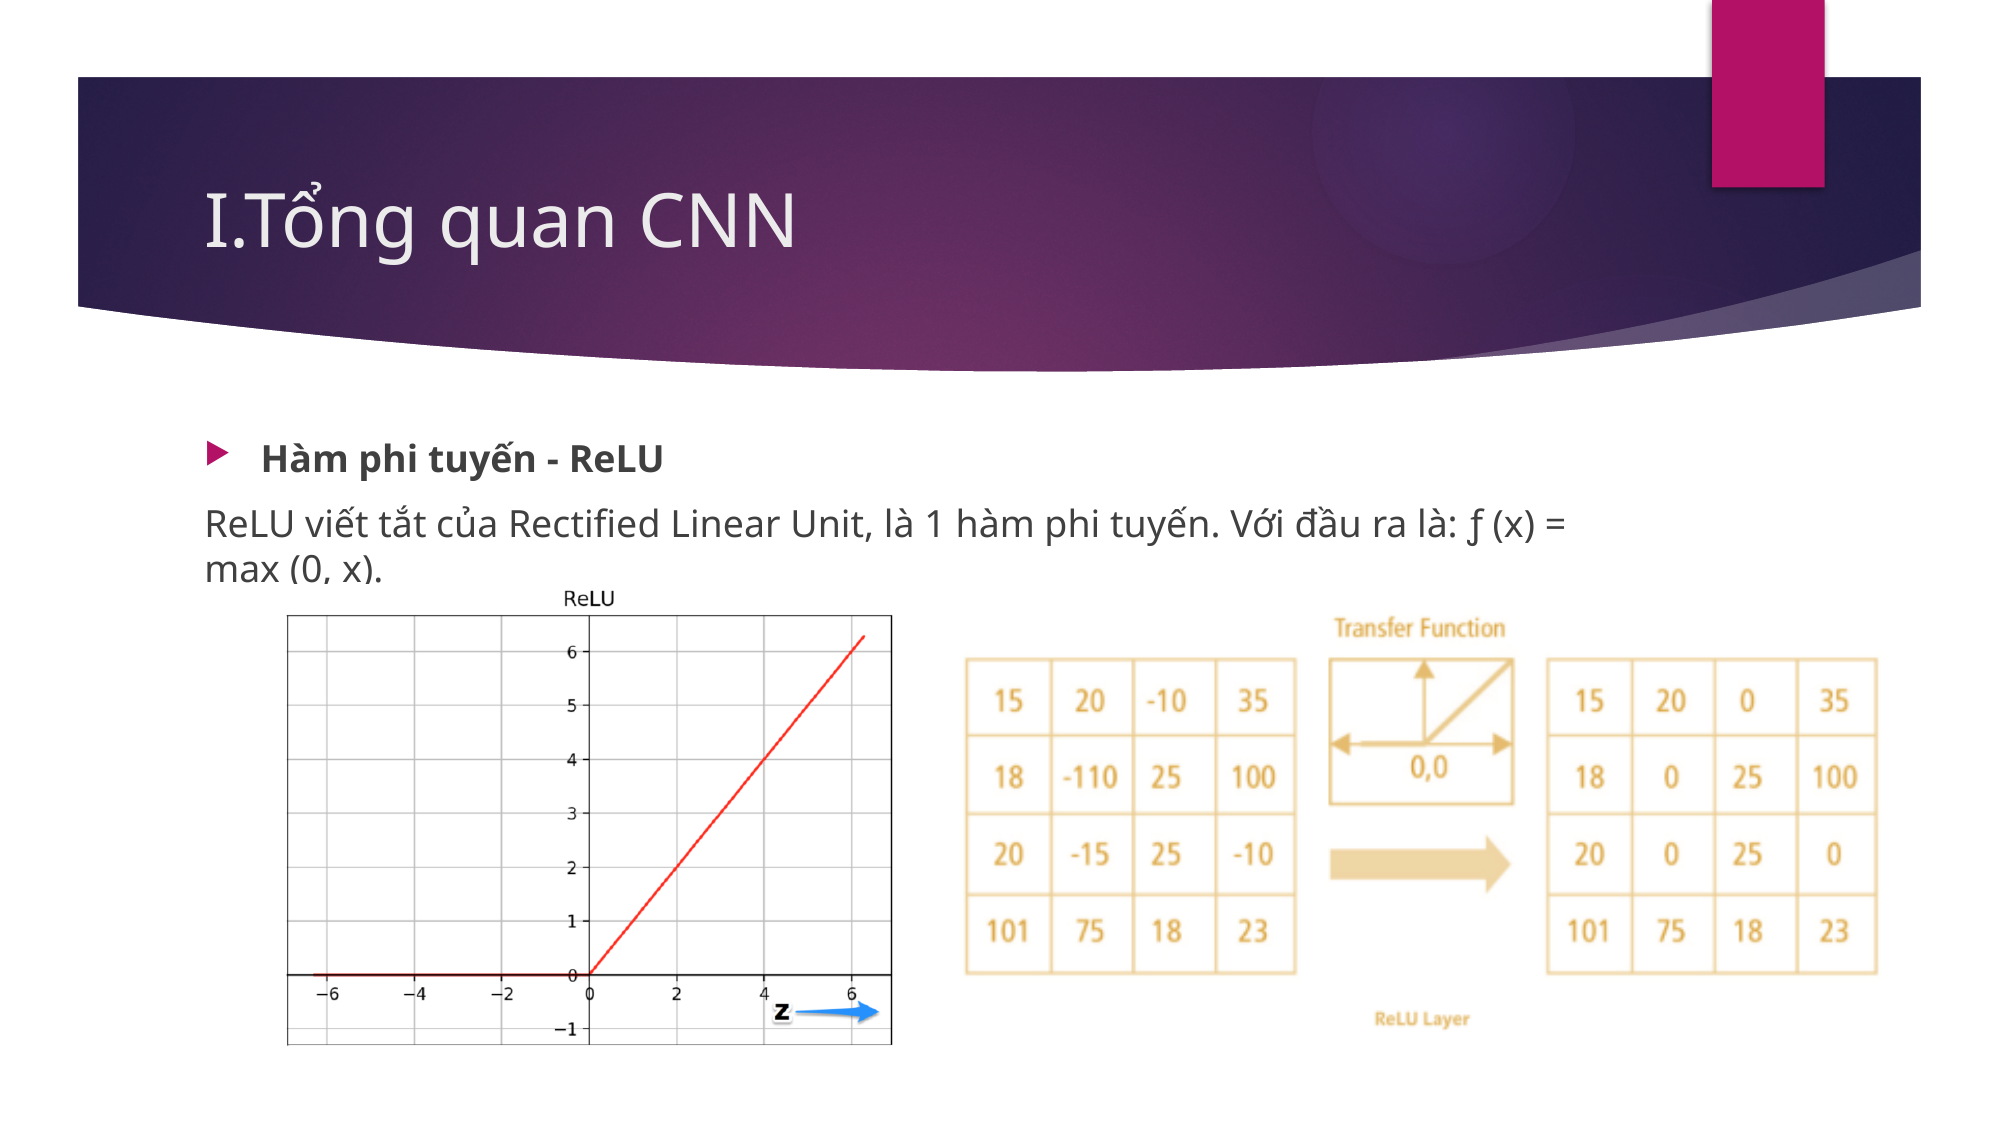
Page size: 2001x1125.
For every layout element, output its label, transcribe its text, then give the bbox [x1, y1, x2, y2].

picture [960, 598, 1891, 1039]
title I.Tổng quan CNN [189, 159, 1627, 276]
picture [284, 584, 897, 1053]
list Hàm phi tuyến - ReLU ReLU viết tắt của Rectified Linear Unit, là 1 hàm phi tuyến. Với đầu ra là: ƒ (x) = max (0, x). [189, 427, 1638, 988]
